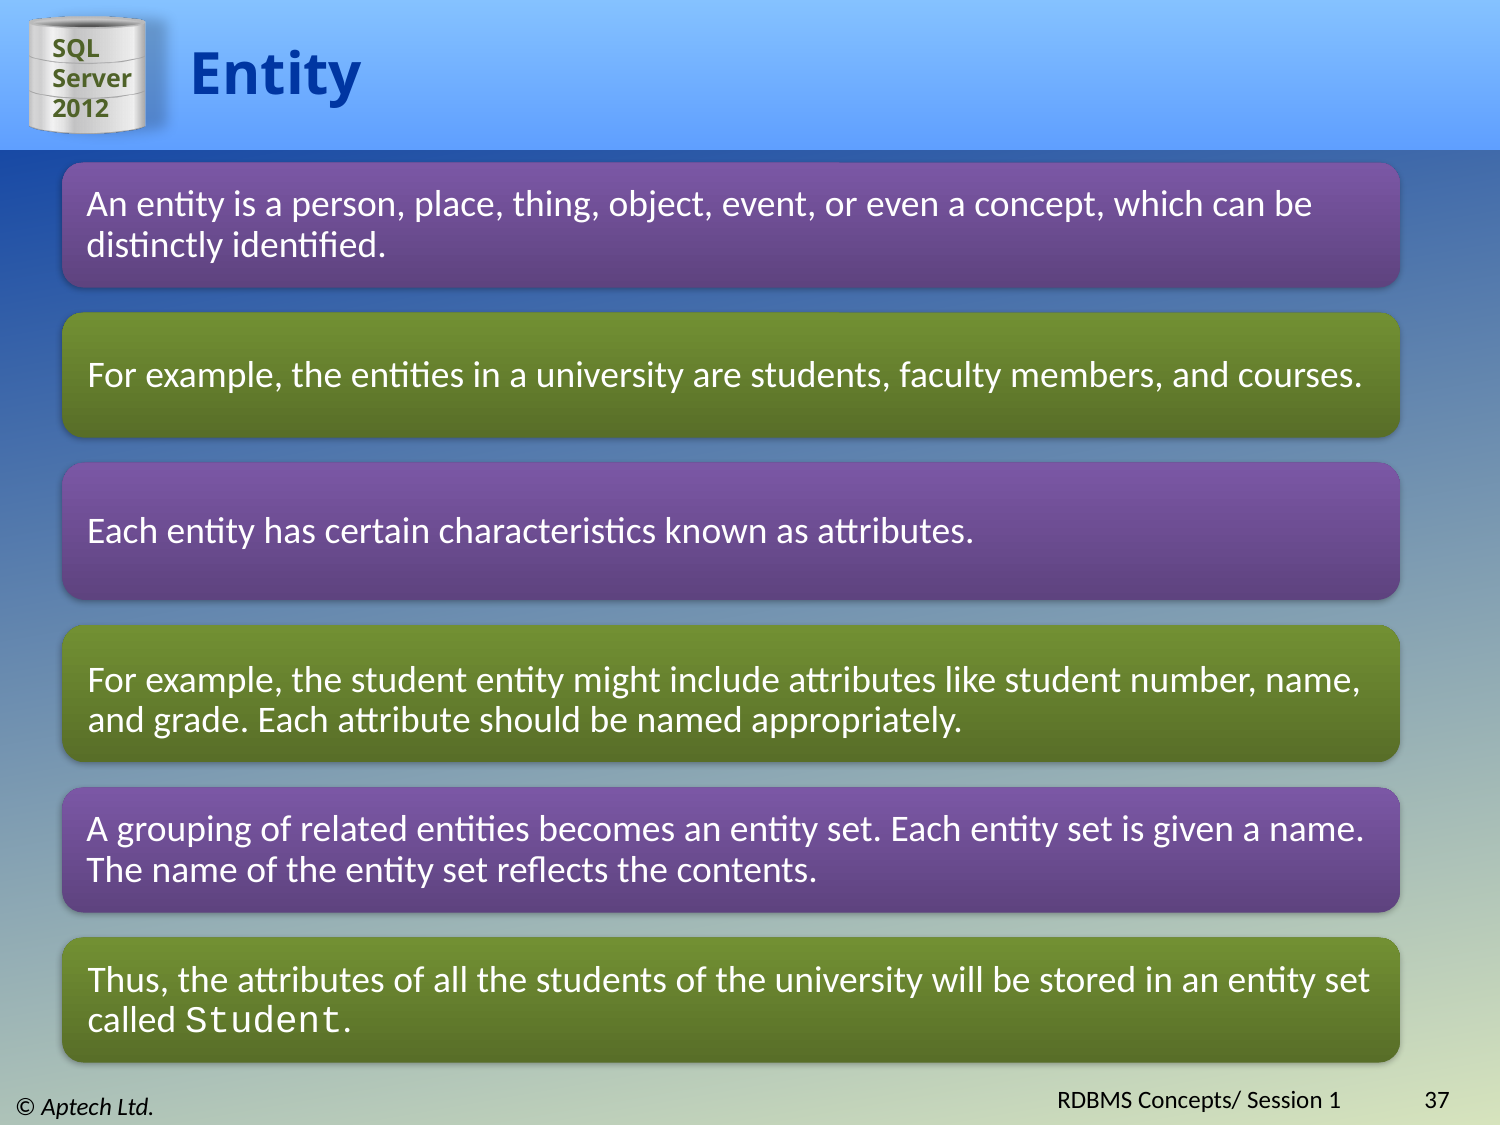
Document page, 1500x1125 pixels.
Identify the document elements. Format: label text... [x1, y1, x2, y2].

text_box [62, 312, 1401, 438]
picture [24, 0, 150, 150]
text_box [62, 624, 1401, 763]
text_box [62, 937, 1401, 1063]
slide_number 37 [1363, 1084, 1465, 1113]
footer RDBMS Concepts/ Session 1 [375, 1084, 1363, 1113]
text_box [62, 162, 1401, 288]
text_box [62, 787, 1401, 913]
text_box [62, 462, 1401, 601]
title Entity [174, 37, 1426, 106]
text_box For example, the student entity might include attributes like student number, name, and grade. Each attribute should be named appropriately. [75, 771, 1390, 775]
